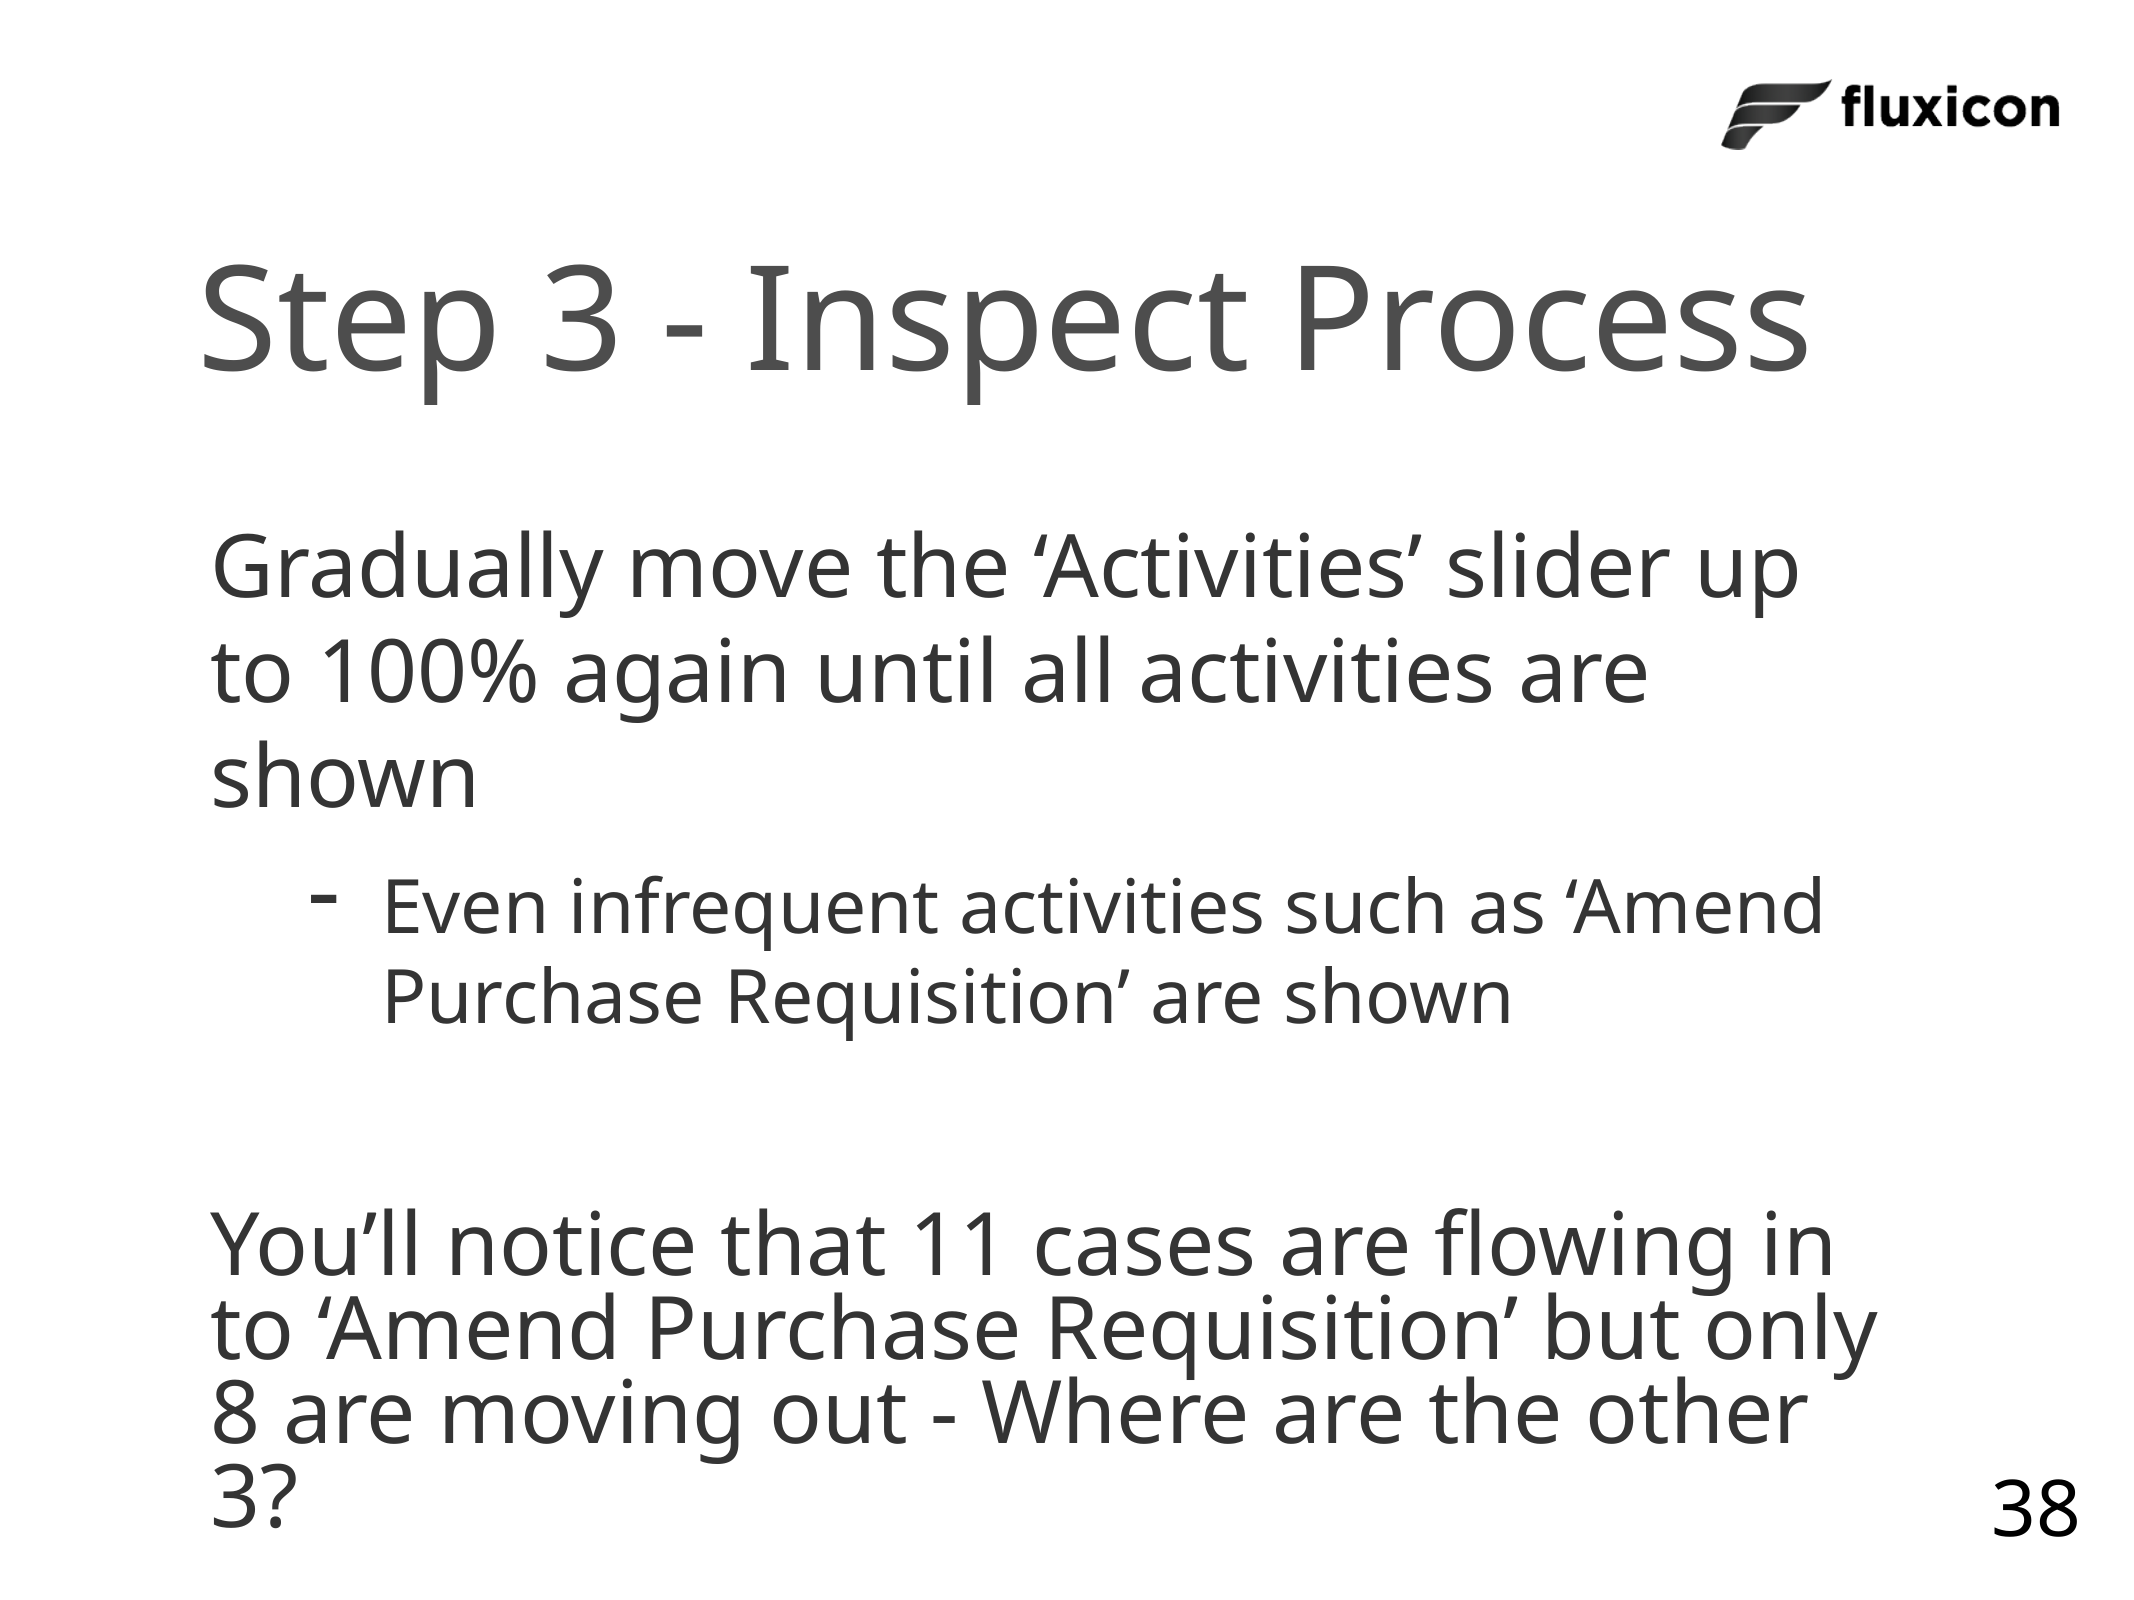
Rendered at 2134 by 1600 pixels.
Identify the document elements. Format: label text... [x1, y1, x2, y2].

text_box Step 3 - Inspect Process [197, 208, 1930, 417]
picture [1721, 78, 2063, 150]
text_box 38 [1976, 1450, 2105, 1573]
list Gradually move the ‘Activities’ slider up to 100% again until all activities are shown Even infrequent activities such as ‘Amend Purchase Requisition’ are shown You’ll notice that 11 cases are flowing in to ‘Amend Purchase Requisition’ but only 8 are moving out - Where are the other 3? [162, 504, 1894, 1380]
